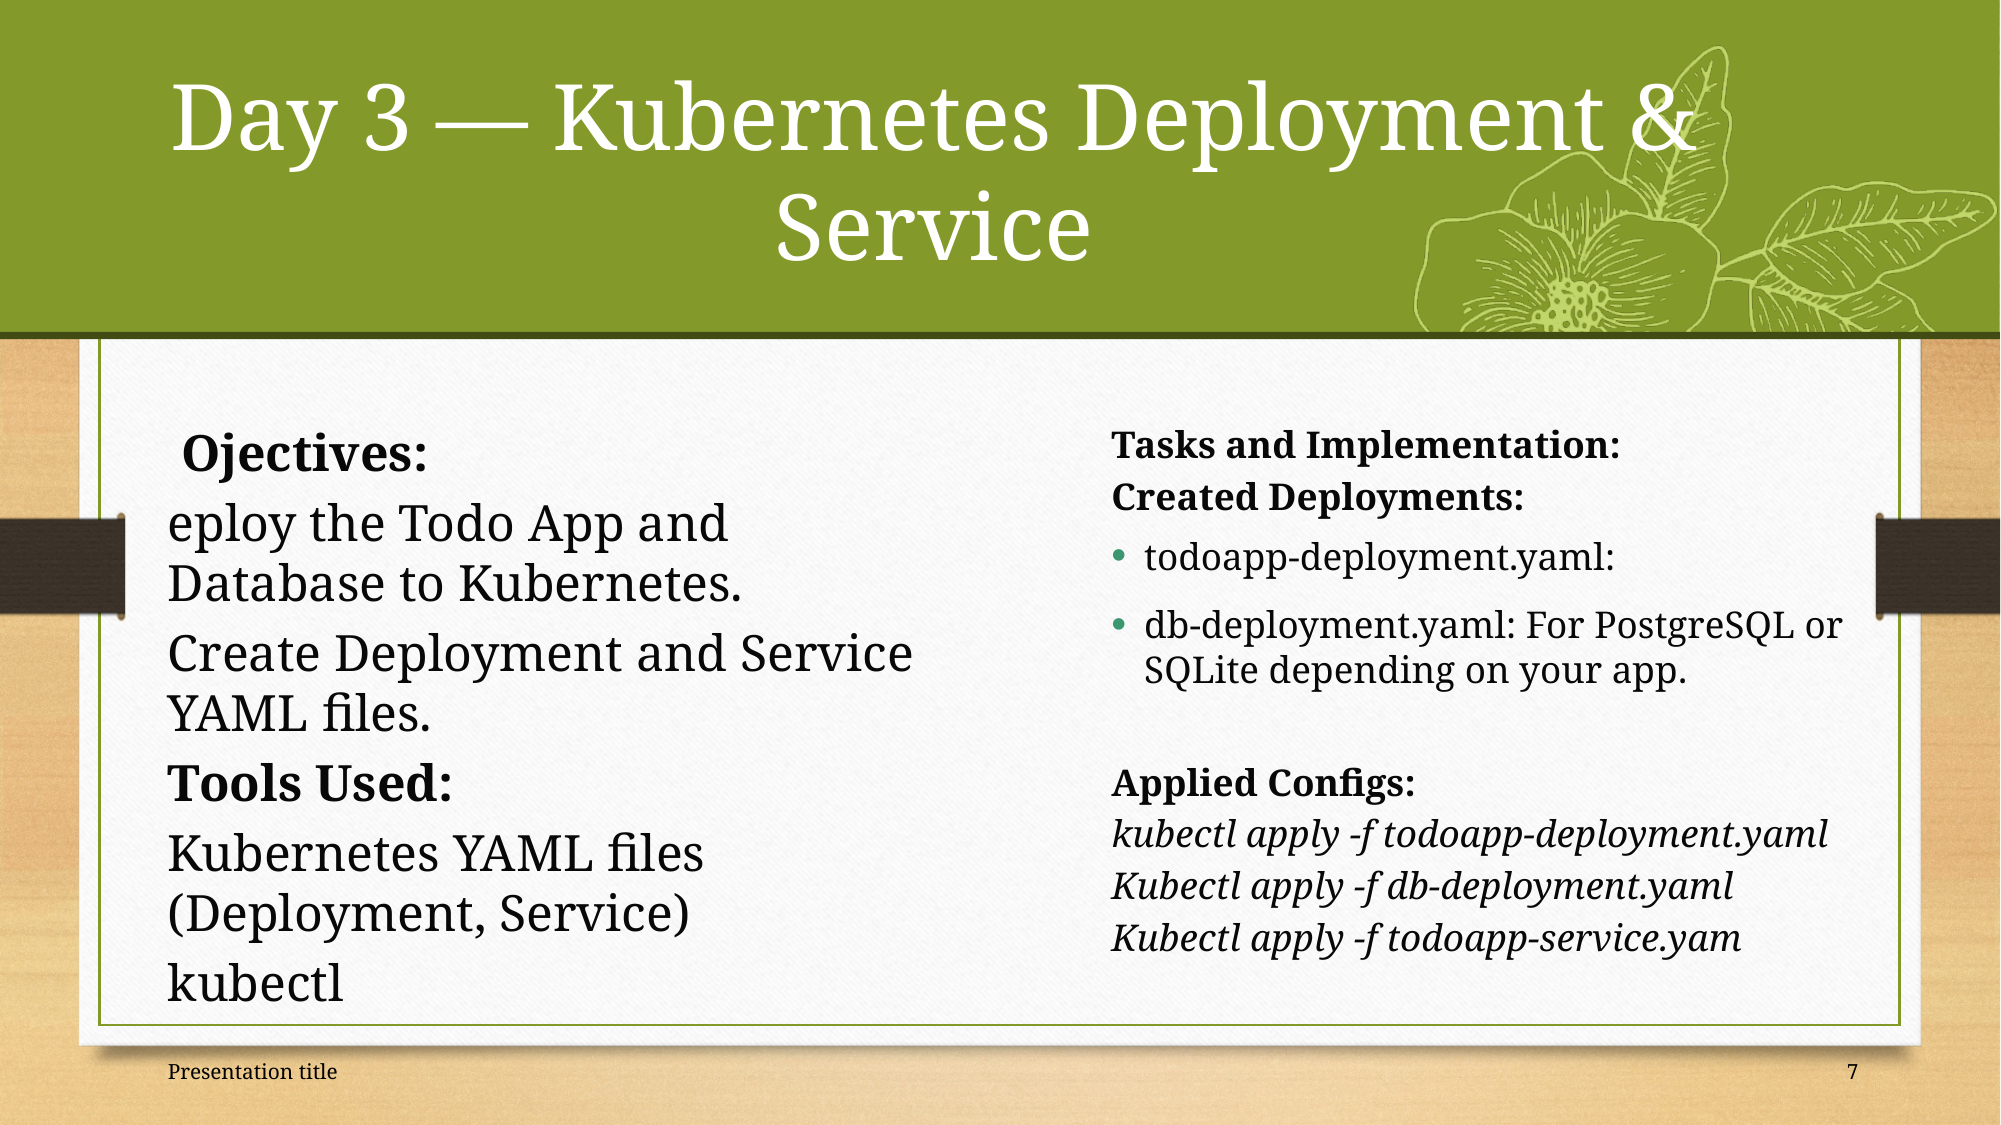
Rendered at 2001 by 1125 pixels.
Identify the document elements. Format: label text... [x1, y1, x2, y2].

title Day 3 — Kubernetes Deployment & Service [153, 37, 1716, 300]
list Tasks and Implementation: Created Deployments: todoapp-deployment.yaml: db-deployment.yaml: For PostgreSQL or SQLite depending on your app. Applied Configs: kubectl apply -f todoapp-deployment.yaml Kubectl apply -f db-deployment.yaml Kubectl apply -f todoapp-service.yam [1096, 413, 1895, 1020]
list Ojectives: eploy the Todo App and Database to Kubernetes. Create Deployment and Service YAML files. Tools Used: Kubernetes YAML files (Deployment, Service) kubectl [153, 413, 951, 1020]
footer Presentation title [153, 1042, 828, 1103]
slide_number 7 [1744, 1042, 1874, 1103]
picture [0, 0, 2001, 1125]
